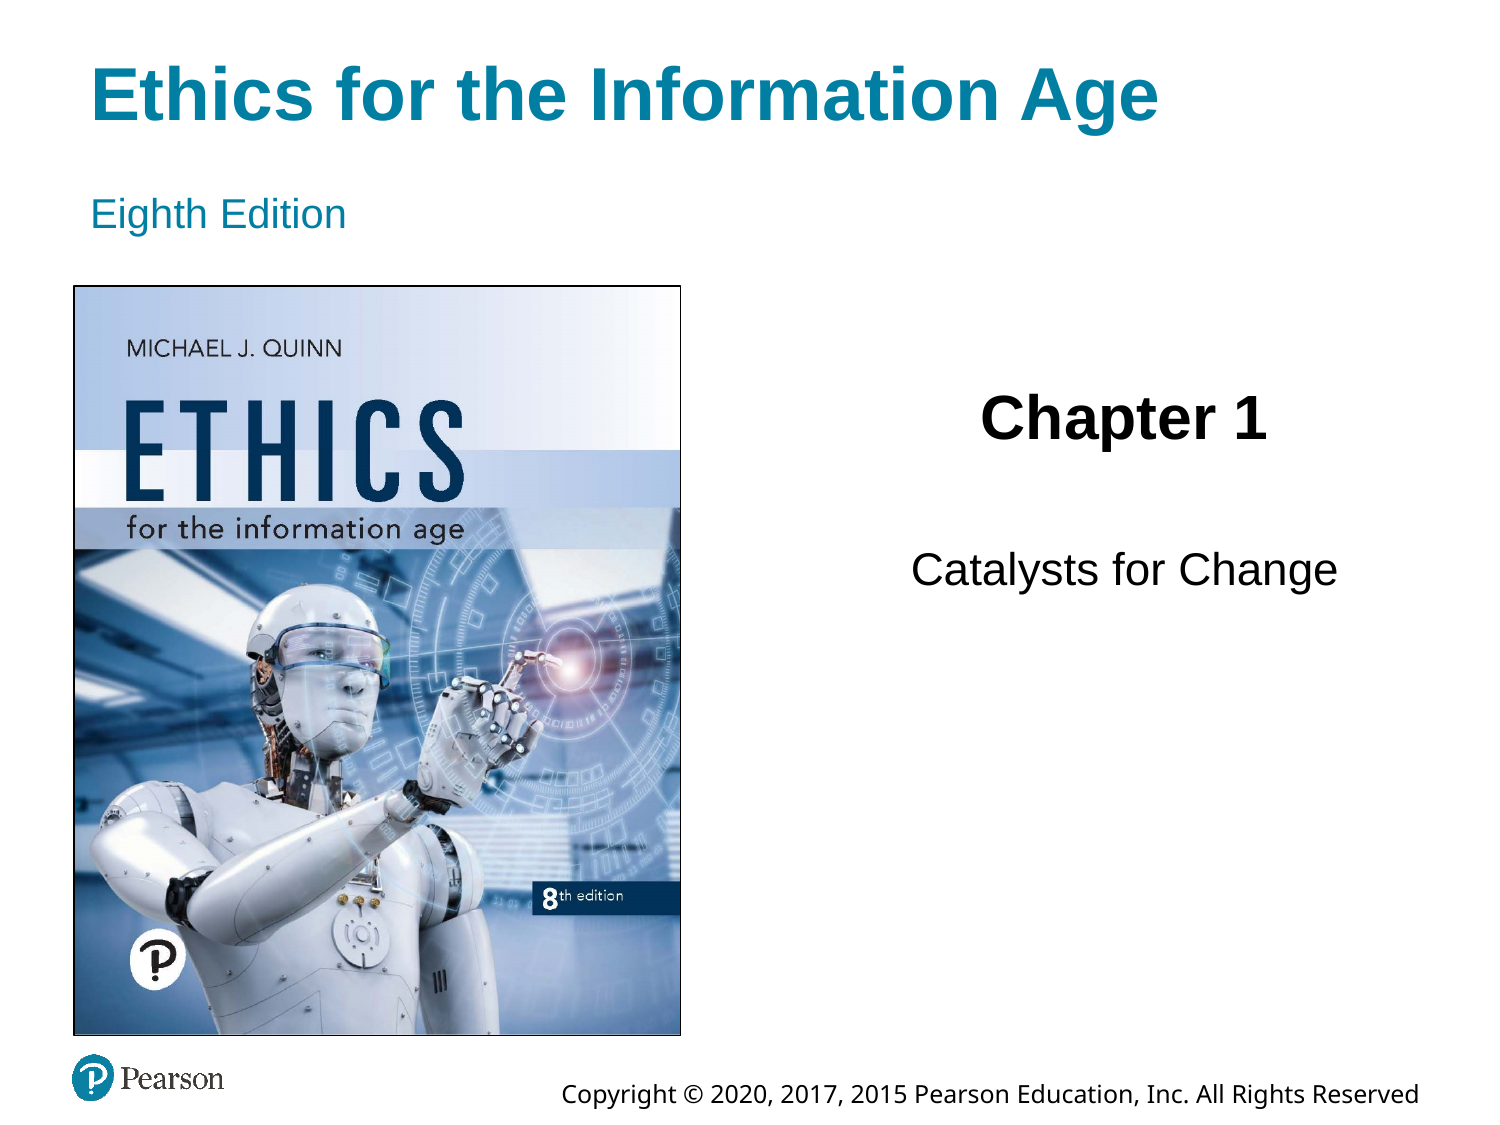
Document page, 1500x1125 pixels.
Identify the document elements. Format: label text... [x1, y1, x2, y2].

title Ethics for the Information Age [75, 35, 1425, 146]
picture [72, 1087, 82, 1101]
list Catalysts for Change [825, 525, 1425, 663]
list Chapter 1 [825, 327, 1425, 467]
picture [72, 1054, 88, 1070]
picture [100, 1054, 224, 1101]
picture [74, 286, 681, 1036]
picture [81, 1064, 107, 1088]
list Copyright © 2020, 2017, 2015 Pearson Education, Inc. All Rights Reserved [450, 1063, 1437, 1124]
list Eighth Edition [75, 174, 1425, 249]
